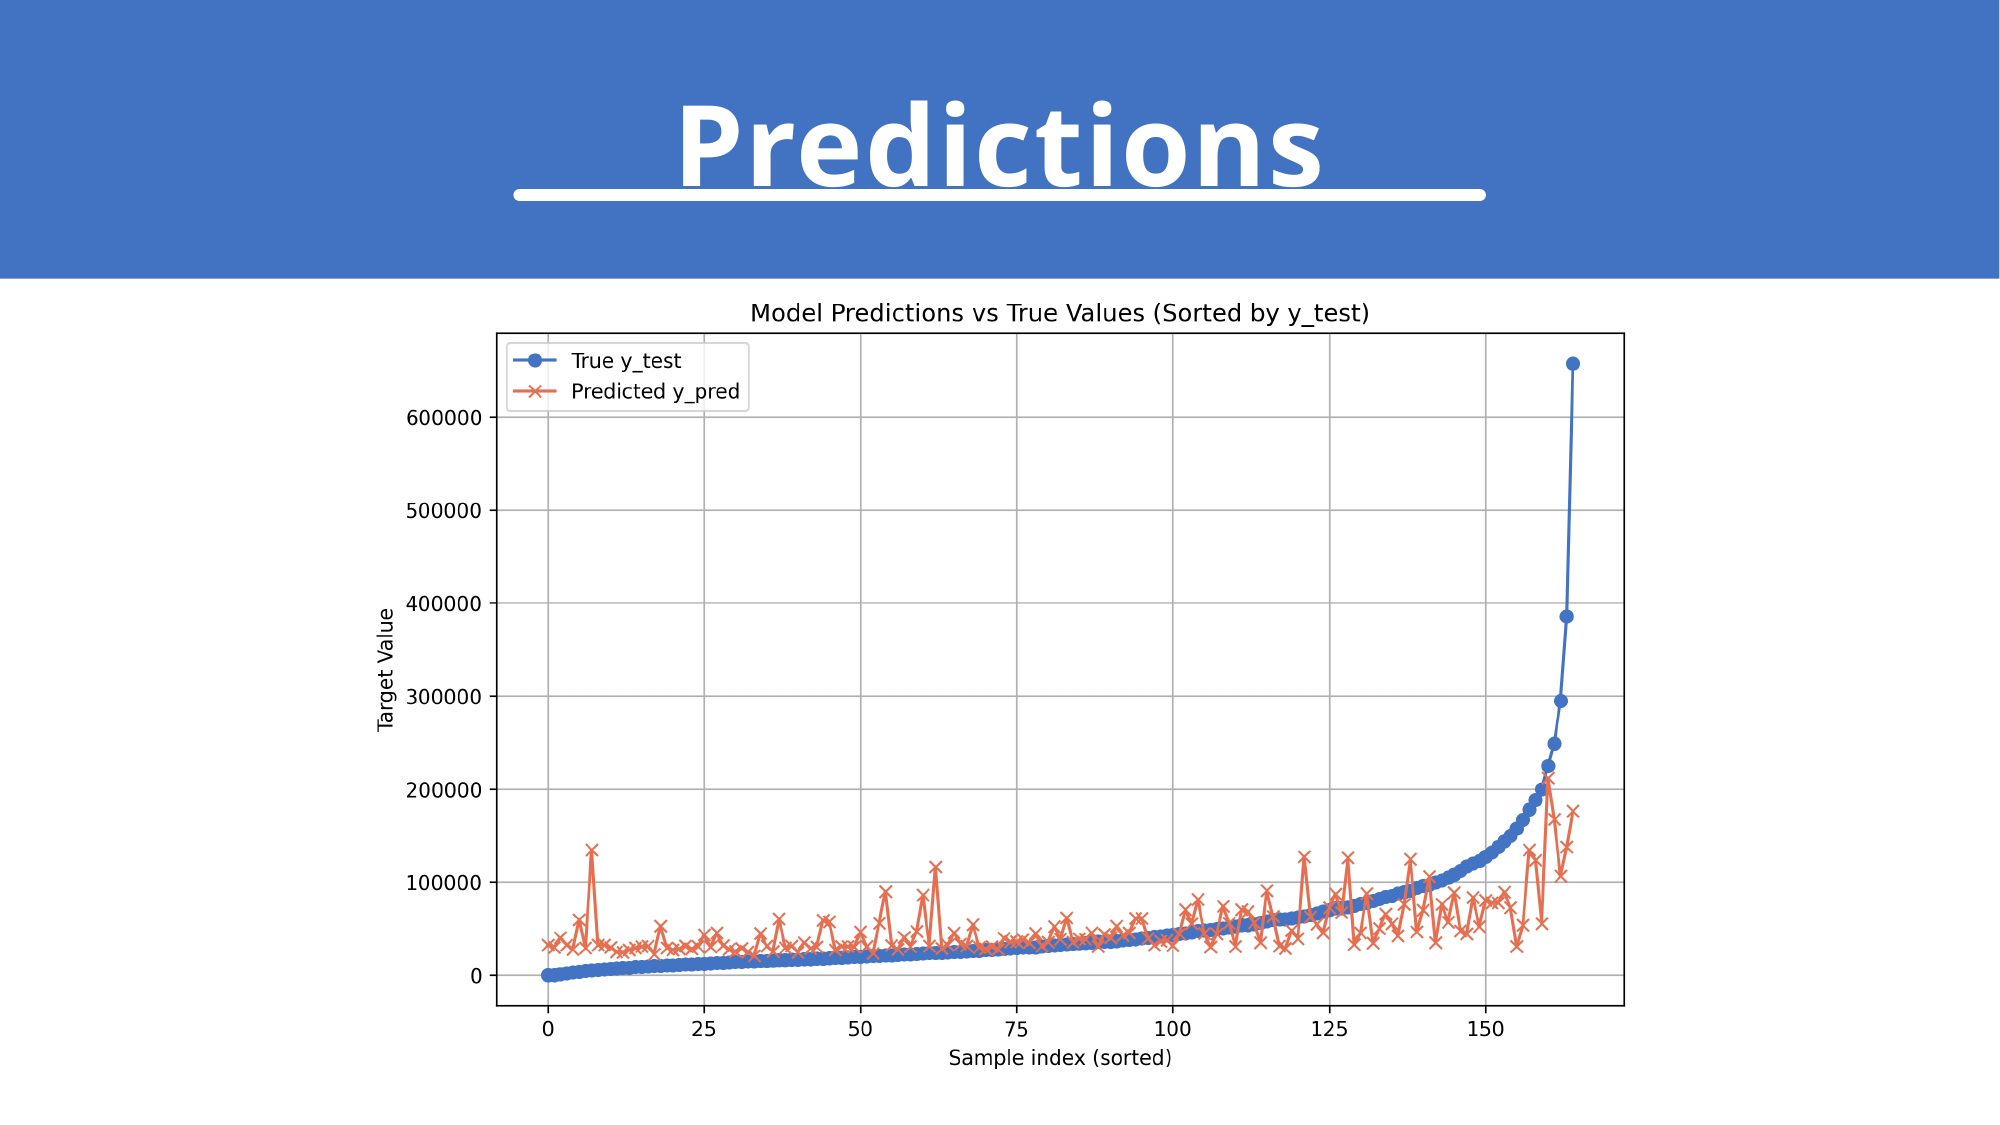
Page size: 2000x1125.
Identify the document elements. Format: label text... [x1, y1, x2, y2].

title Predictions [87, 75, 1912, 230]
picture [361, 288, 1638, 1084]
